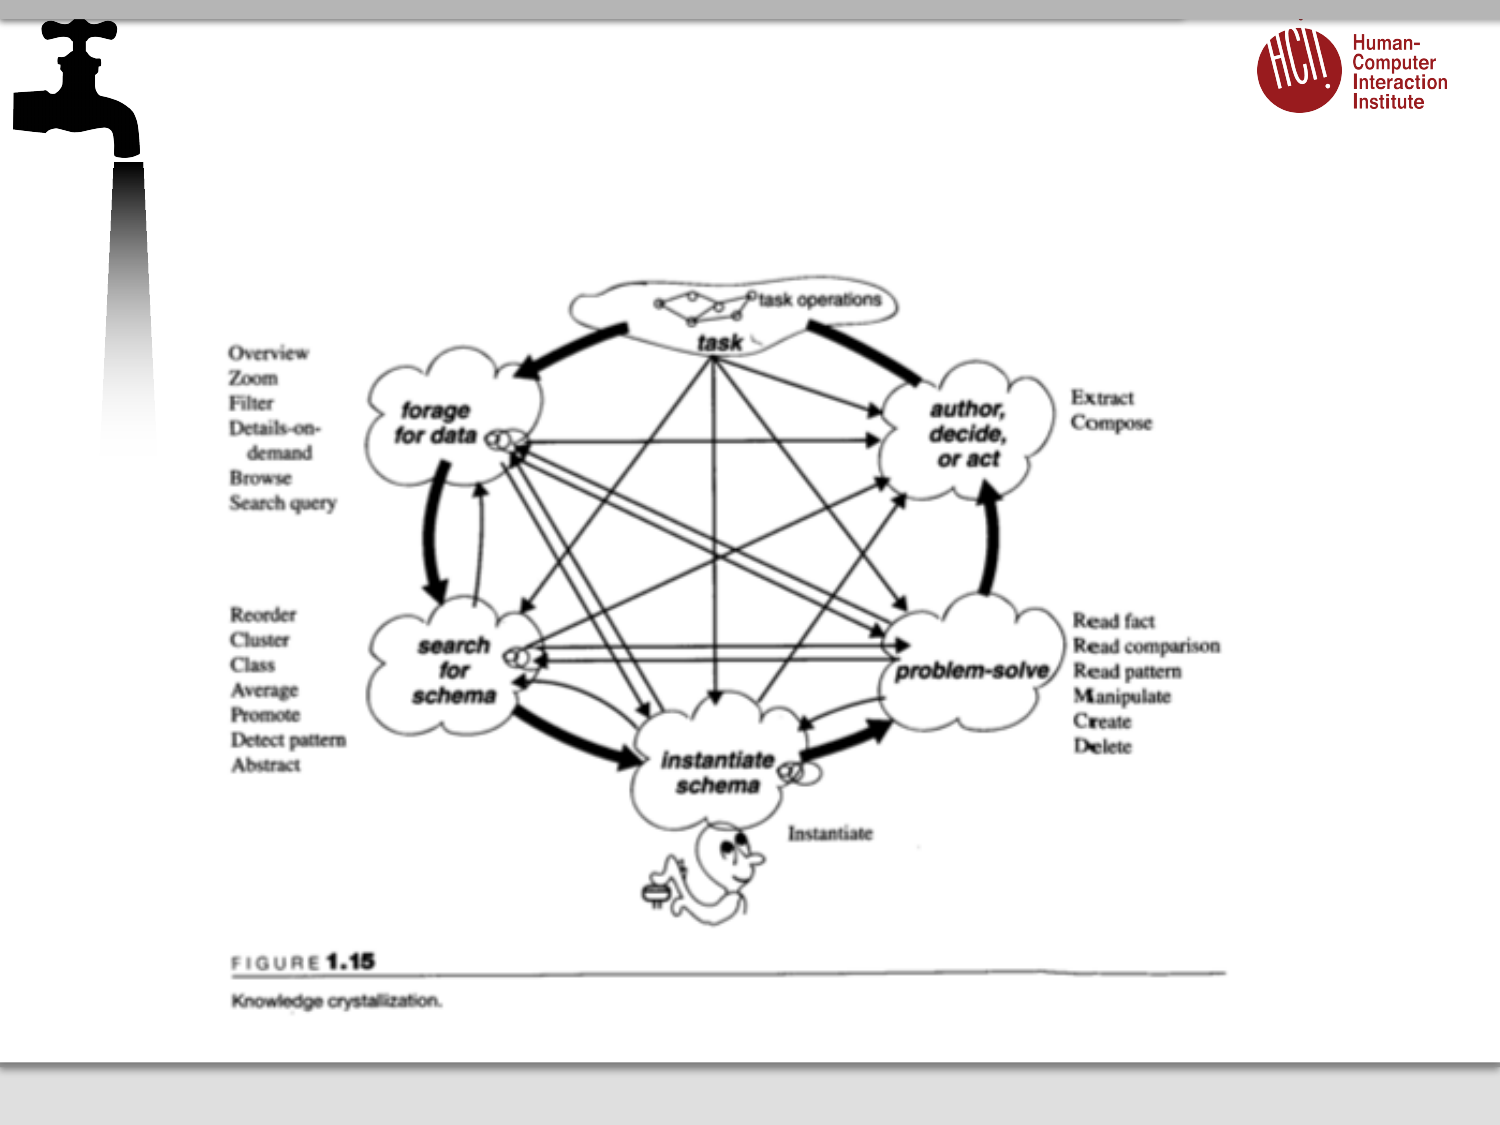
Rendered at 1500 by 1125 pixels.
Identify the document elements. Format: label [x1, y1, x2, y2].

picture [185, 250, 1263, 1058]
picture [1257, 20, 1447, 113]
picture [13, 20, 140, 158]
